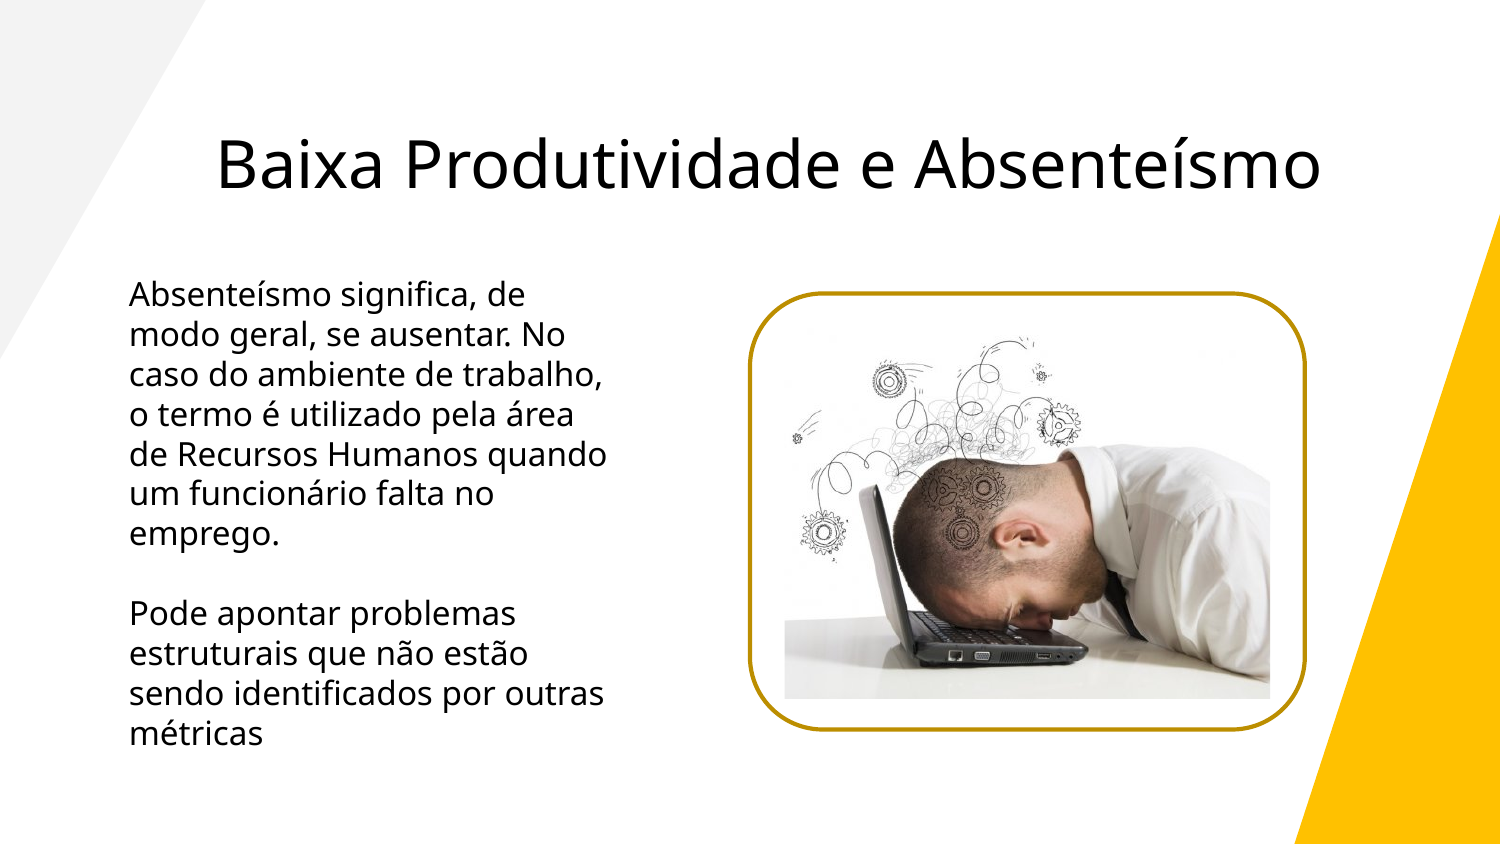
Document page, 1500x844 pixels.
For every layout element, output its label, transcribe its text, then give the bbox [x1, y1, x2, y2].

text_box [747, 291, 1307, 732]
text_box Absenteísmo significa, de modo geral, se ausentar. No caso do ambiente de trabalho, o termo é utilizado pela área de Recursos Humanos quando um funcionário falta no emprego. Pode apontar problemas estruturais que não estão sendo identificados por outras métricas [113, 438, 628, 586]
title Baixa Produtividade e Absenteísmo [0, 106, 1500, 438]
picture [784, 323, 1271, 700]
